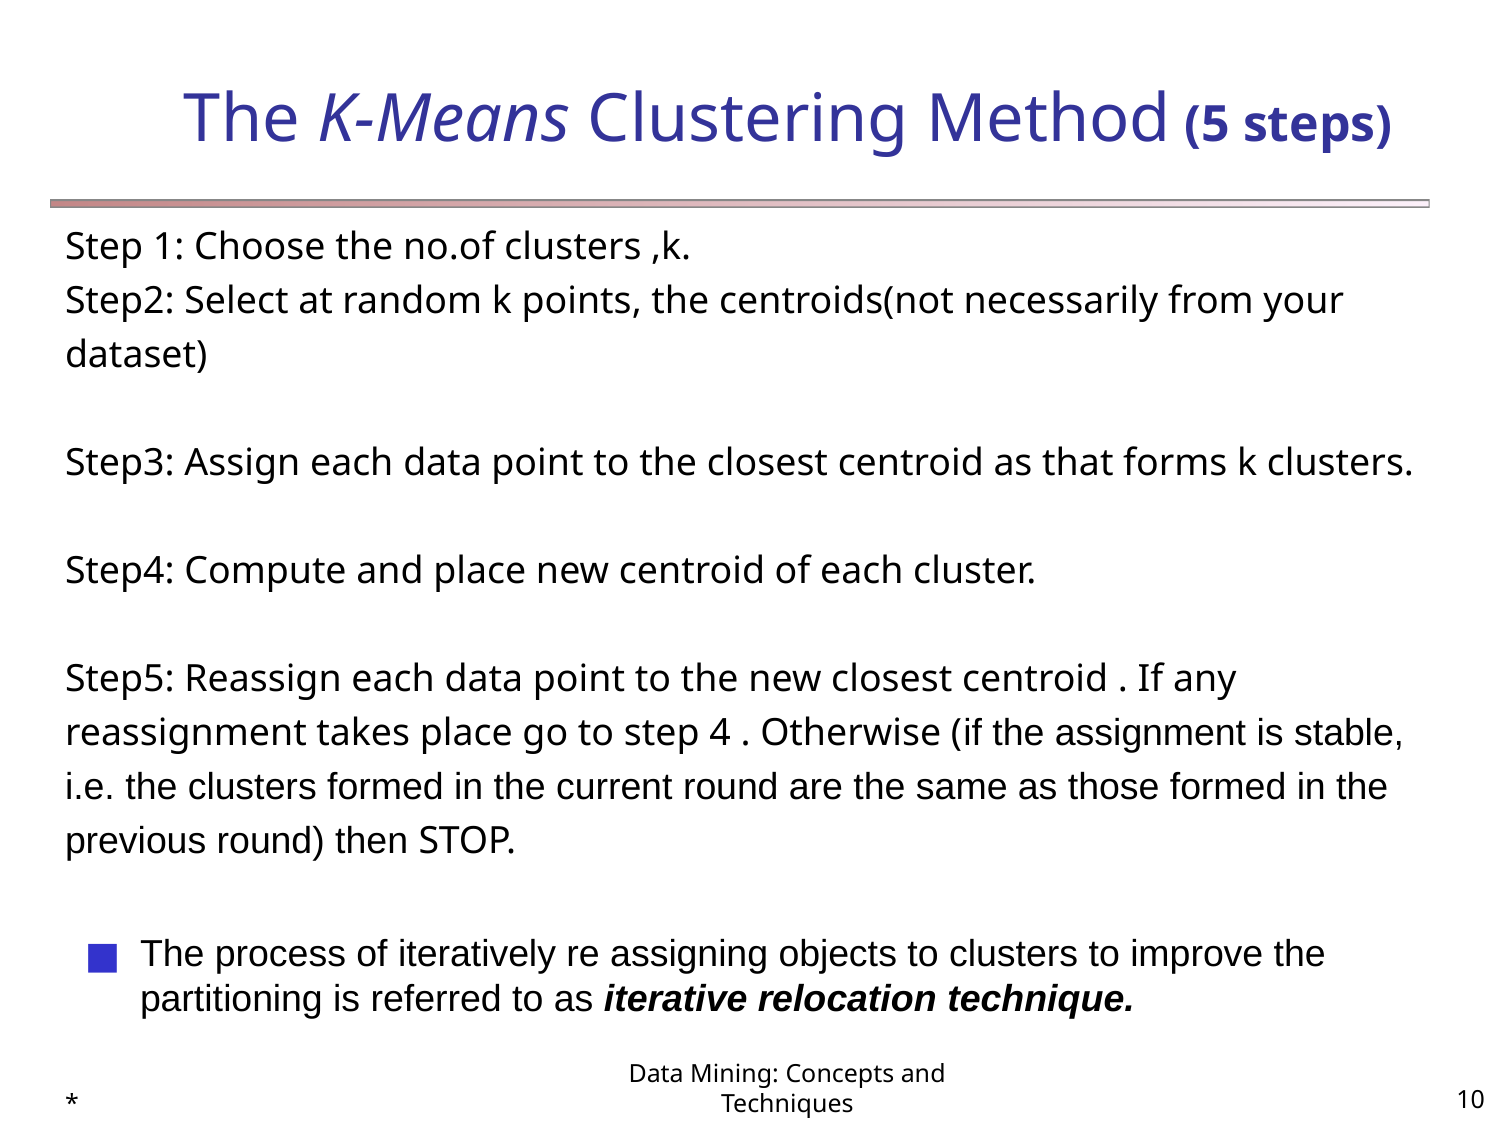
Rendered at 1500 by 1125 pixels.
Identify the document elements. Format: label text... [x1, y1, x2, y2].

text_box ‹#› [1187, 1062, 1500, 1125]
text_box Data Mining: Concepts and Techniques [549, 1062, 1025, 1125]
list Step 1: Choose the no.of clusters ,k. Step2: Select at random k points, the centroids(not necessarily from your dataset) Step3: Assign each data point to the closest centroid as that forms k clusters. Step4: Compute and place new centroid of each cluster. Step5: Reassign each data point to the new closest centroid . If any reassignment takes place go to step 4 . Otherwise (if the assignment is stable, i.e. the clusters formed in the current round are the same as those formed in the previous round) then STOP. The process of iteratively re assigning objects to clusters to improve the partitioning is referred to as iterative relocation technique. [50, 205, 1462, 994]
text_box * [49, 1062, 363, 1125]
title The K-Means Clustering Method (5 steps) [134, 80, 1442, 163]
